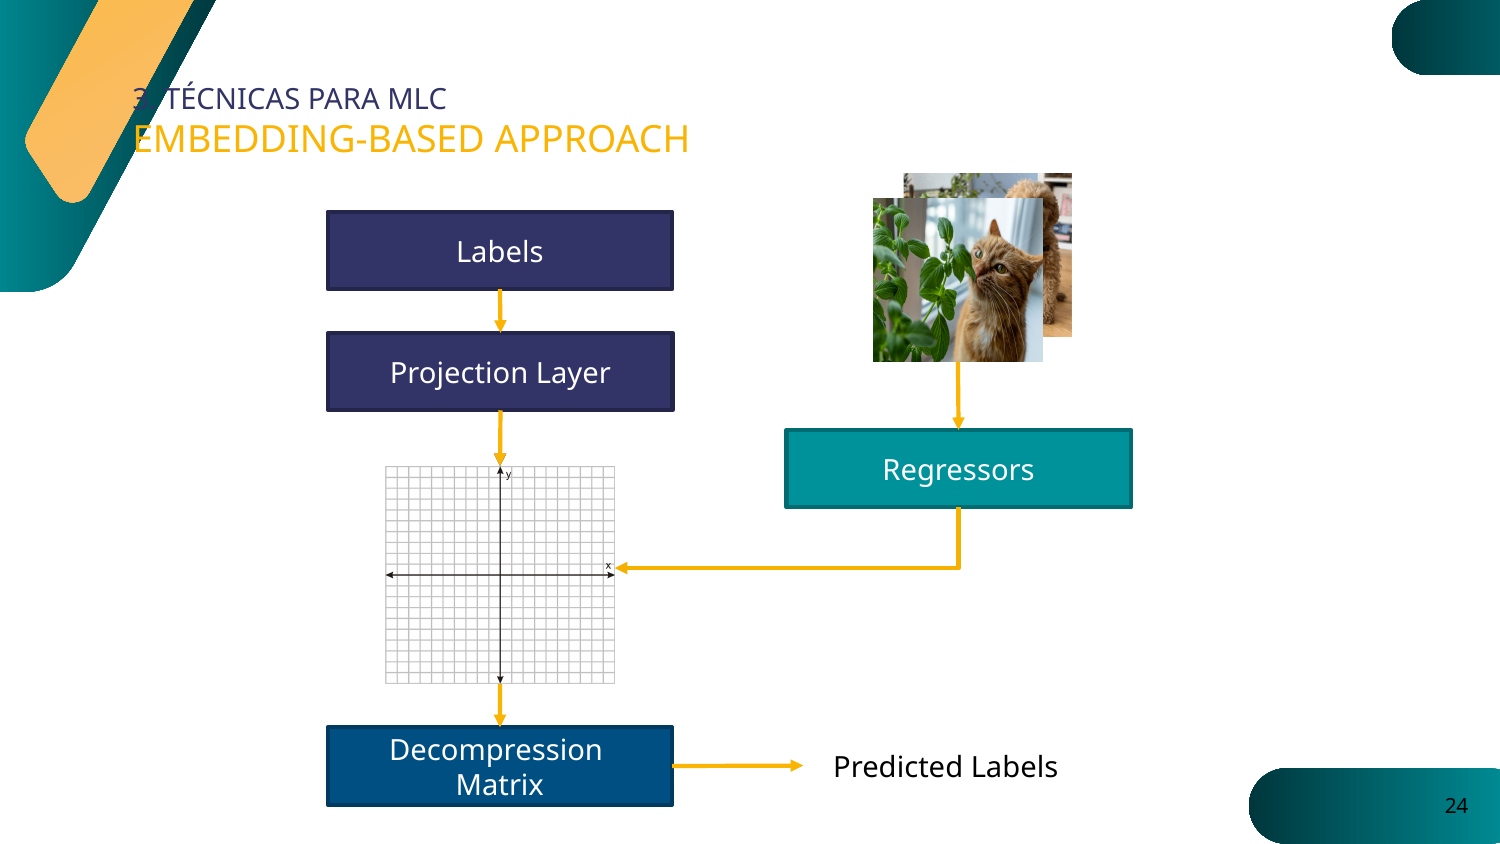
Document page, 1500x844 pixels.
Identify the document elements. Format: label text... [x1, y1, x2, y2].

text_box 3. TÉCNICAS PARA MLC EMBEDDING-BASED APPROACH [117, 90, 1383, 185]
text_box Predicted Labels [803, 740, 1089, 791]
text_box Projection Layer [326, 331, 675, 412]
text_box 24 [1429, 784, 1484, 825]
text_box Labels [326, 210, 674, 291]
text_box Regressors [821, 428, 1133, 509]
text_box Decompression Matrix [326, 725, 674, 807]
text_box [756, 365, 818, 710]
picture [873, 172, 1073, 363]
picture [384, 465, 616, 685]
